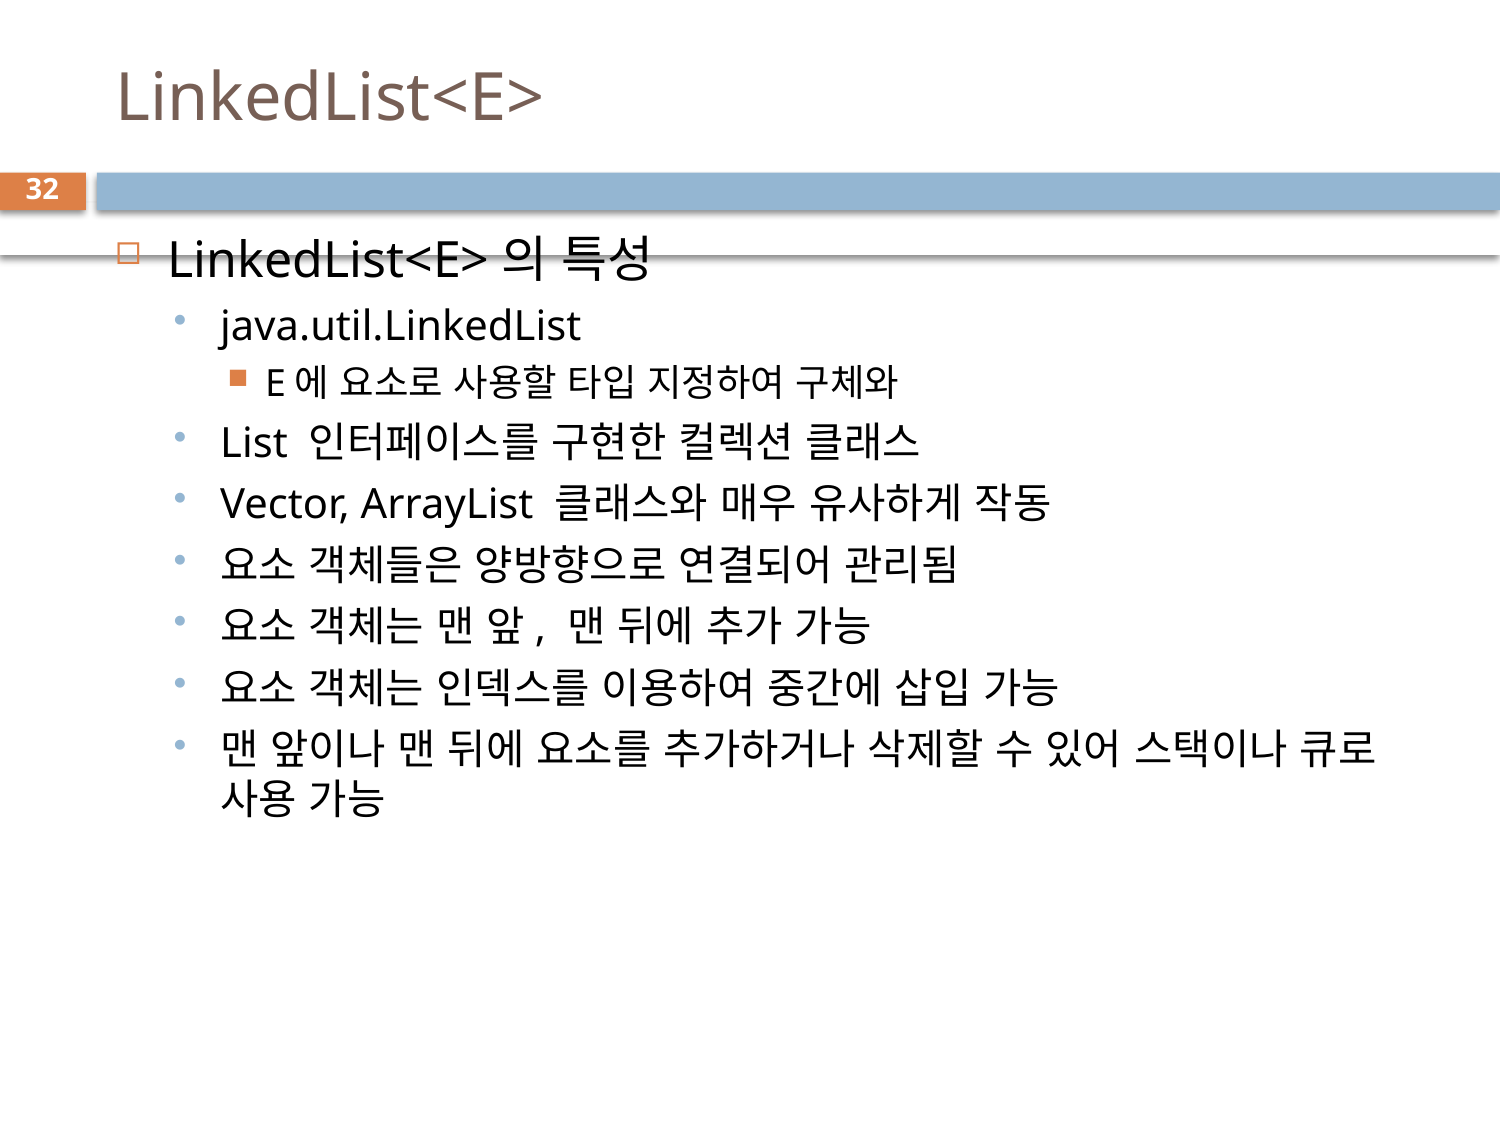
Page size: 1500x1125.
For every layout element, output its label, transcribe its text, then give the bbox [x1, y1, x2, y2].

list LinkedList<E>의 특성 java.util.LinkedList E에 요소로 사용할 타입 지정하여 구체와 List 인터페이스를 구현한 컬렉션 클래스 Vector, ArrayList 클래스와 매우 유사하게 작동 요소 객체들은 양방향으로 연결되어 관리됨 요소 객체는 맨 앞, 맨 뒤에 추가 가능 요소 객체는 인덱스를 이용하여 중간에 삽입 가능 맨 앞이나 맨 뒤에 요소를 추가하거나 삭제할 수 있어 스택이나 큐로 사용 가능 [100, 219, 1438, 1047]
slide_number 32 [0, 170, 87, 211]
title LinkedList<E> [100, 37, 1438, 149]
